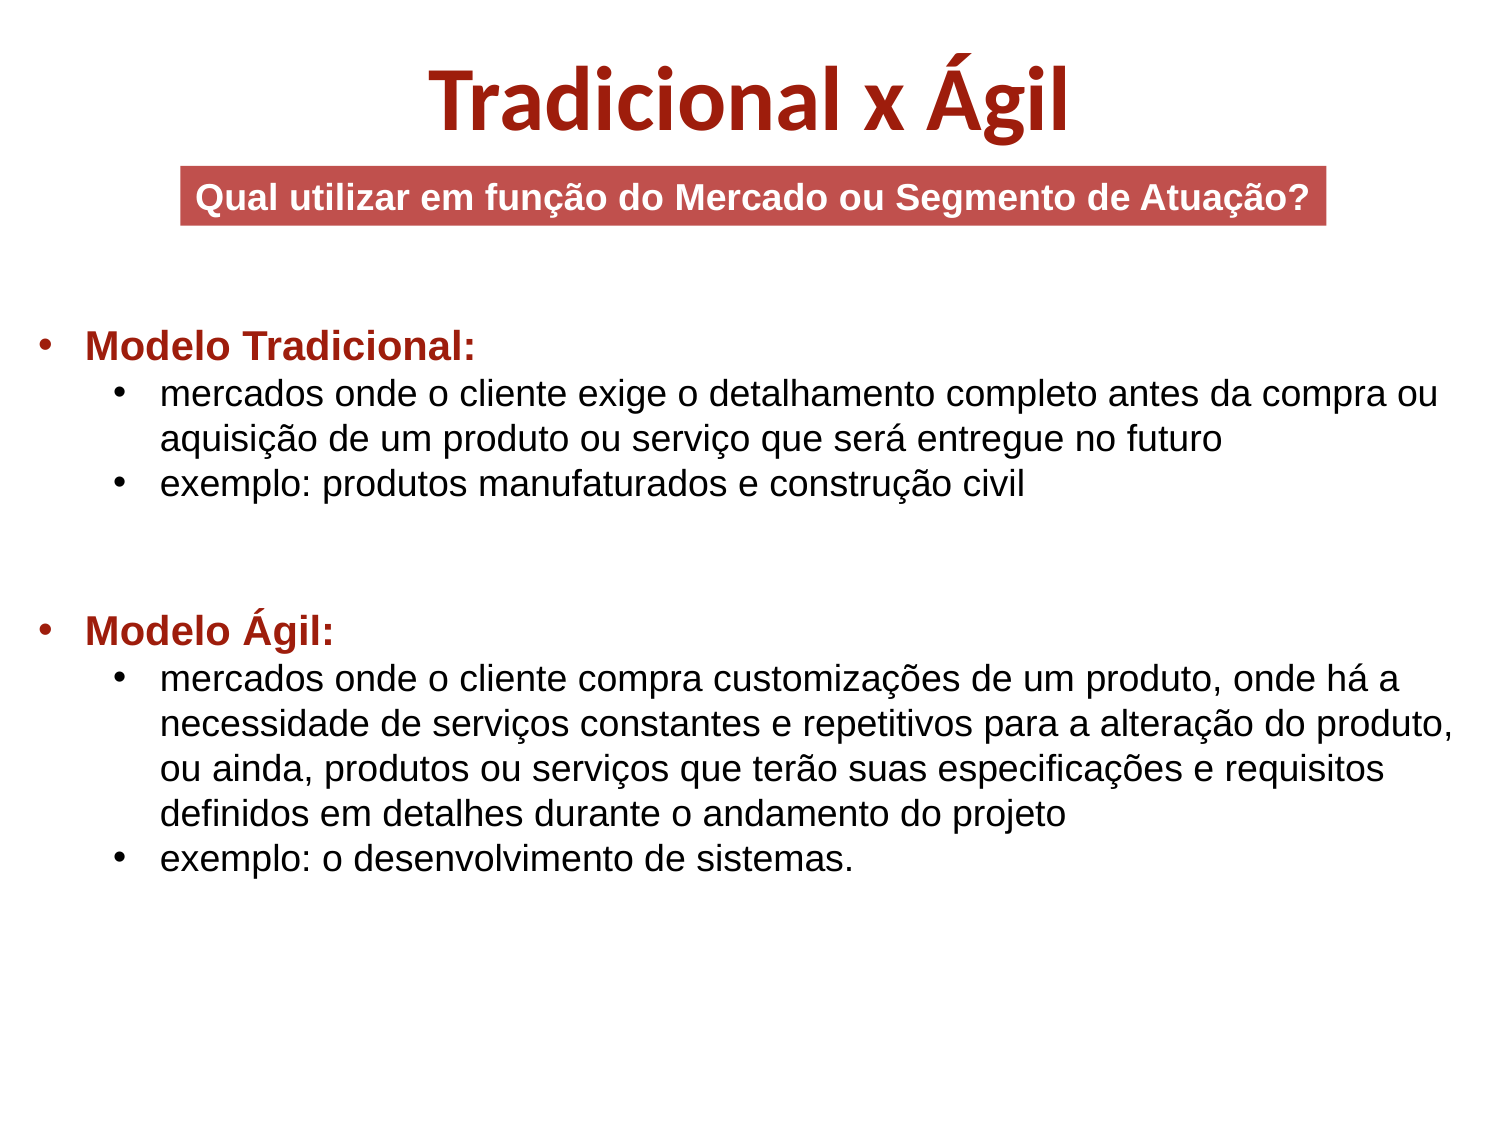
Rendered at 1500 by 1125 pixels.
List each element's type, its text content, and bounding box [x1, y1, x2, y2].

text_box Tradicional x Ágil [74, 0, 1425, 188]
text_box Qual utilizar em função do Mercado ou Segmento de Atuação? [180, 165, 1327, 226]
text_box Modelo Tradicional: mercados onde o cliente exige o detalhamento completo antes da compra ou aquisição de um produto ou serviço que será entregue no futuro exemplo: produtos manufaturados e construção civil Modelo Ágil: mercados onde o cliente compra customizações de um produto, onde há a necessidade de serviços constantes e repetitivos para a alteração do produto, ou ainda, produtos ou serviços que terão suas especificações e requisitos definidos em detalhes durante o andamento do projeto exemplo: o desenvolvimento de sistemas. [23, 311, 1475, 887]
